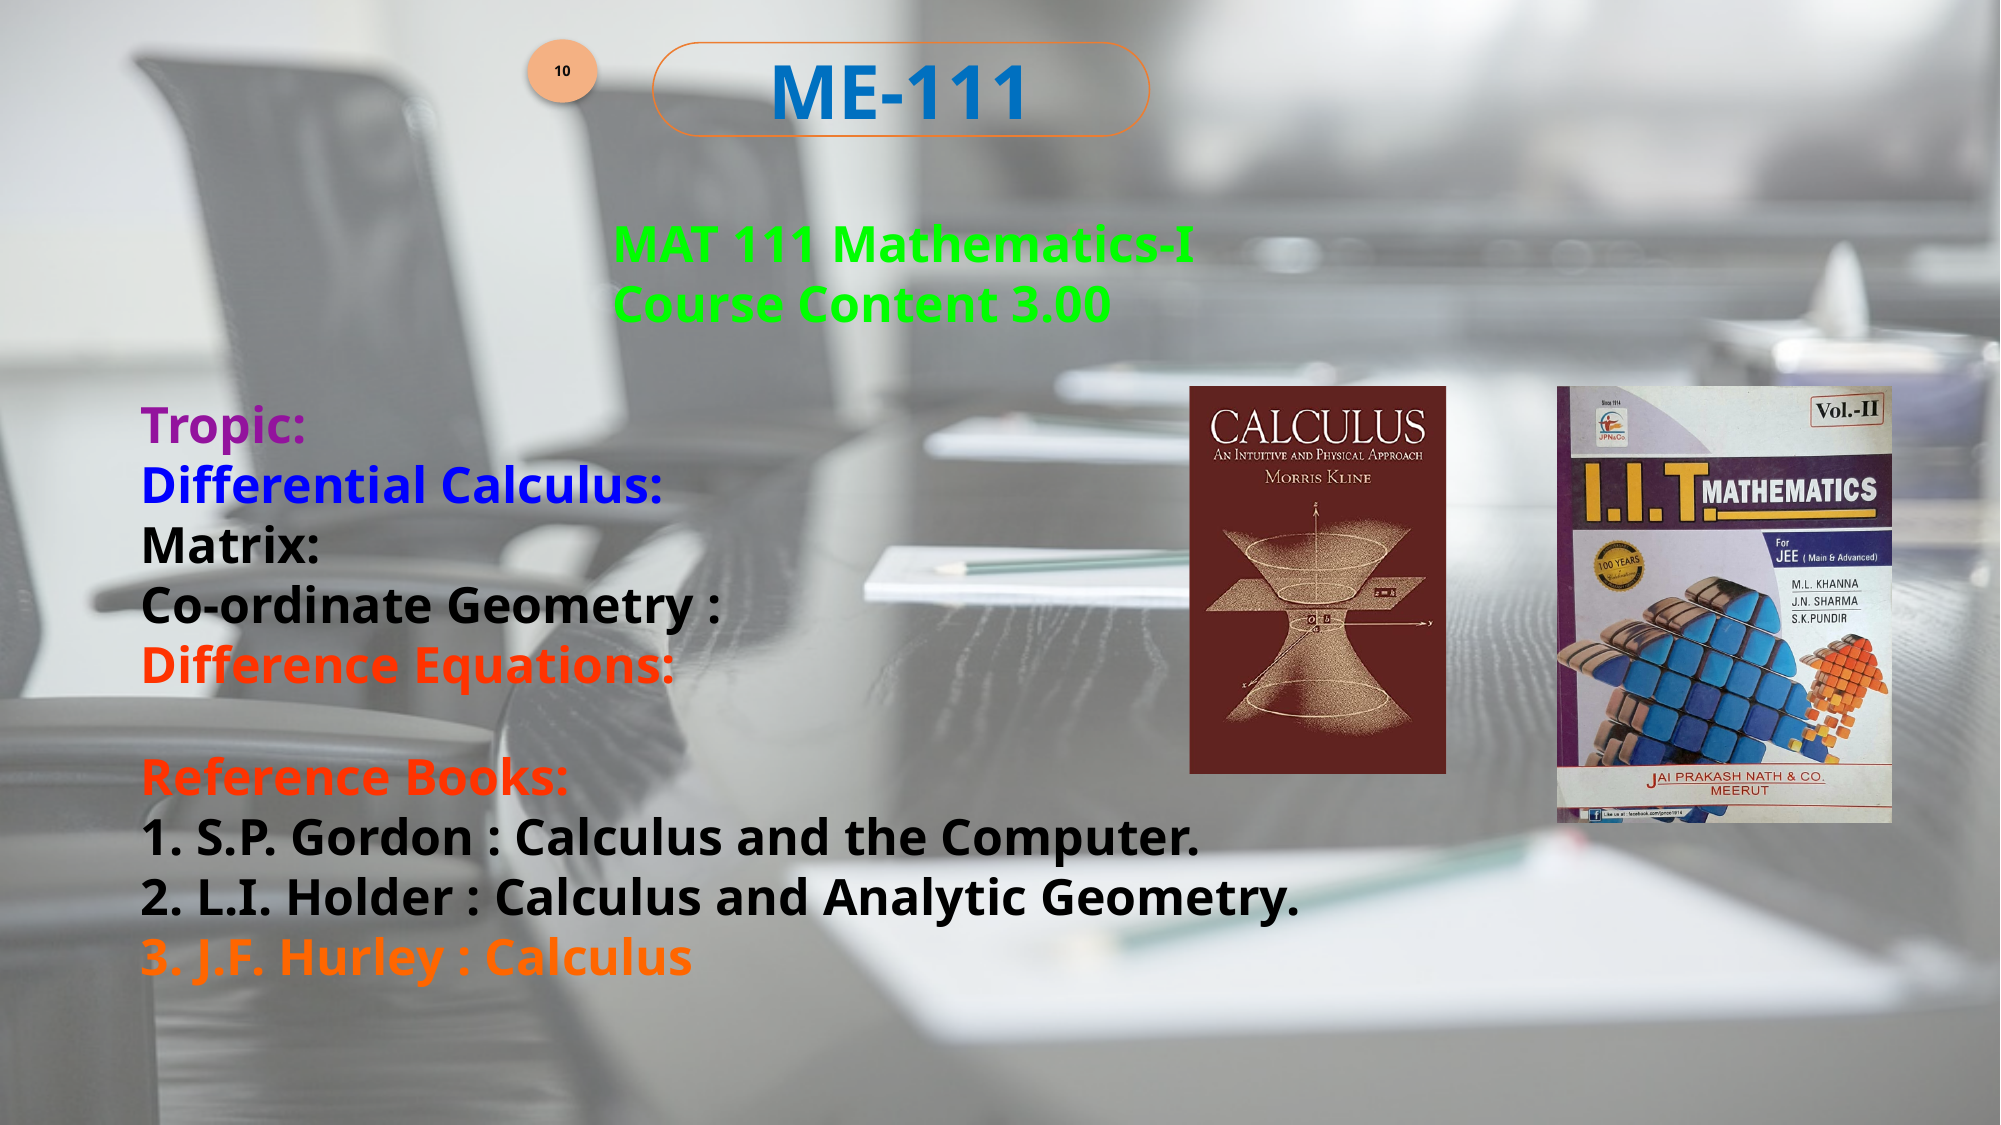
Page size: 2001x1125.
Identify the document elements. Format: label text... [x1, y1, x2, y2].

picture [1124, 386, 1511, 774]
picture [1557, 386, 1892, 823]
text_box ME-111 [652, 42, 1150, 137]
text_box Reference Books: 1. S.P. Gordon : Calculus and the Computer. 2. L.I. Holder : Calculus and Analytic Geometry. 3. J.F. Hurley : Calculus [125, 738, 1399, 993]
text_box MAT 111 Mathematics-I Course Content 3.00 [597, 204, 1821, 385]
text_box Tropic: Differential Calculus: Matrix: Co-ordinate Geometry : Difference Equations: [125, 386, 1124, 702]
text_box 10 [526, 38, 599, 104]
